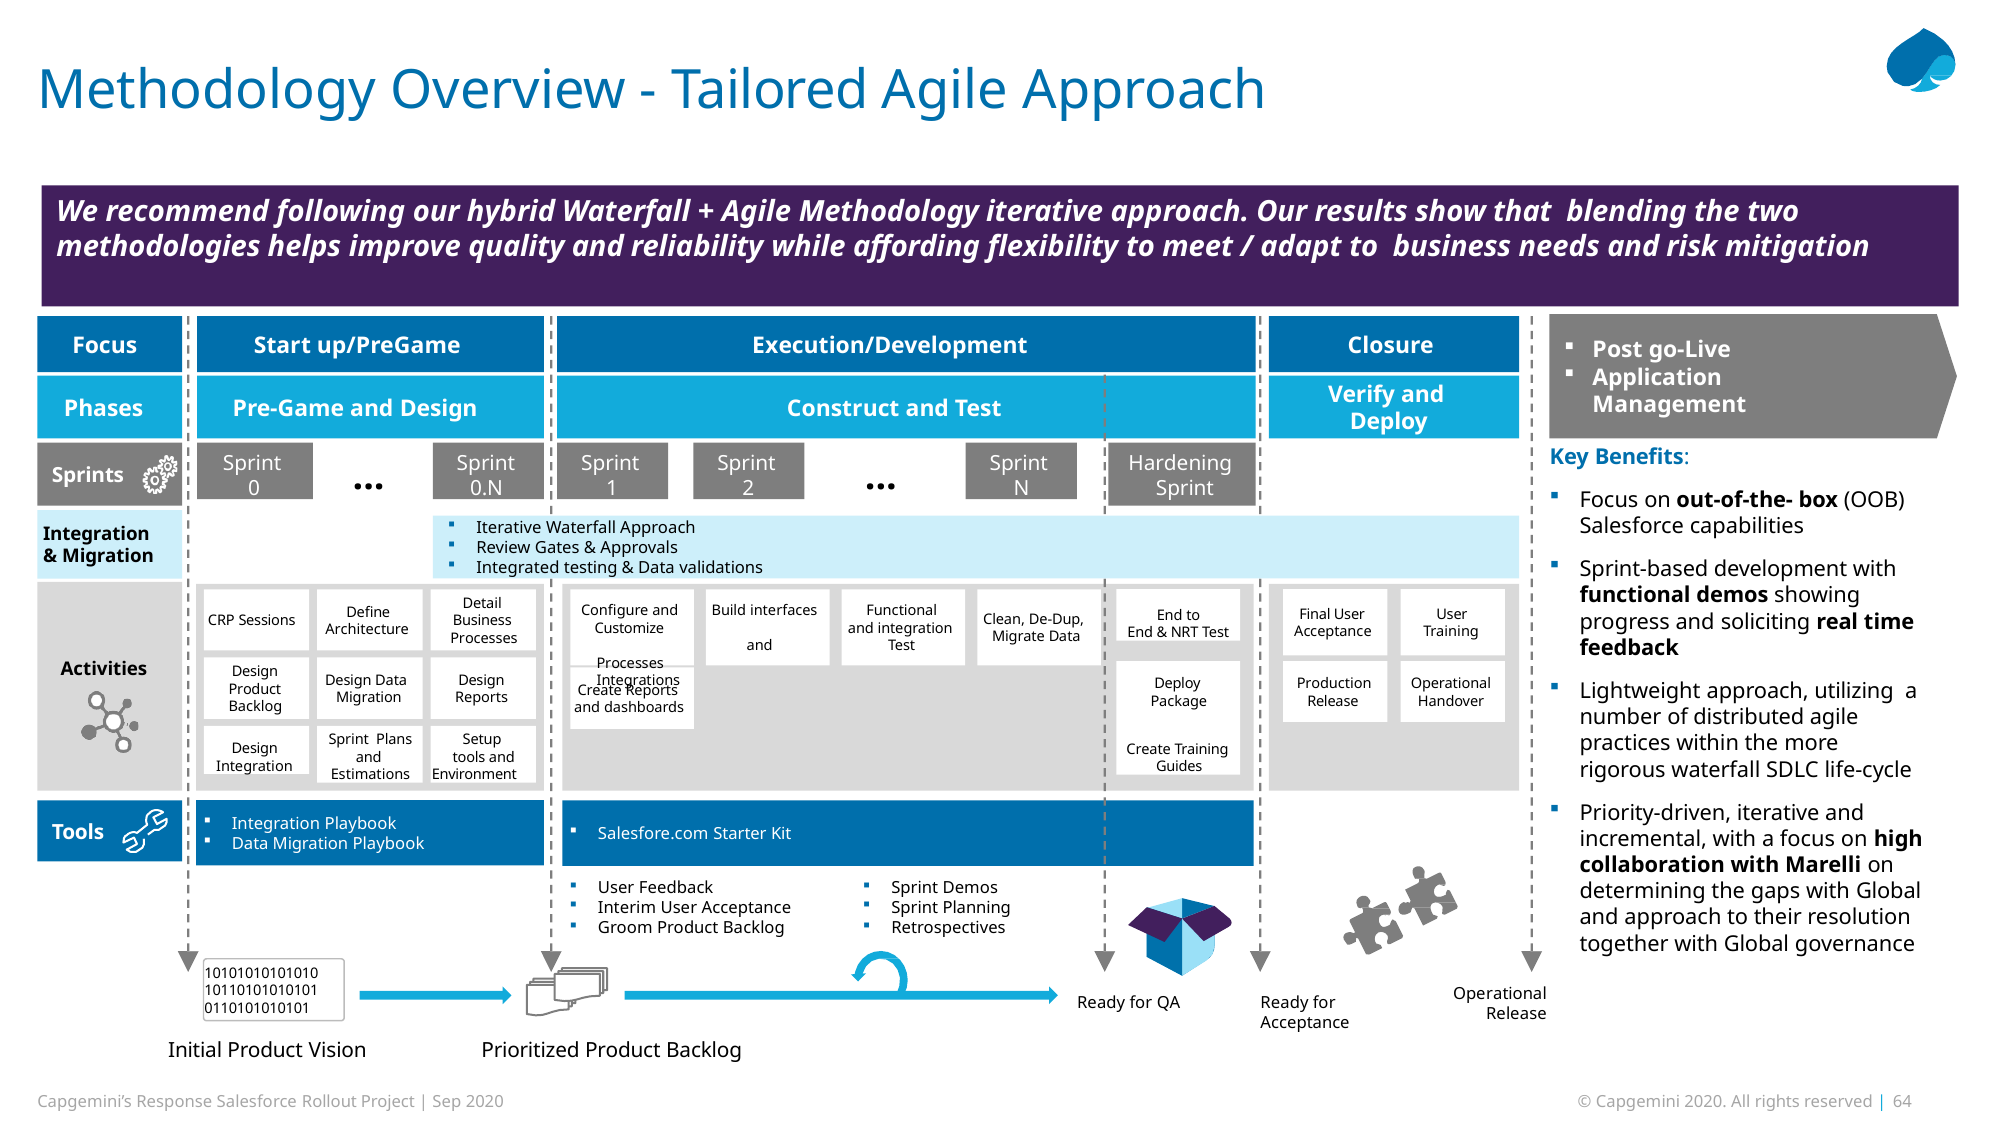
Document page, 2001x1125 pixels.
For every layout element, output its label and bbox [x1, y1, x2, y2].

footer [35, 1088, 548, 1125]
title [35, 52, 1360, 243]
slide_number [1575, 1088, 1958, 1125]
text_box [36, 184, 1959, 1064]
